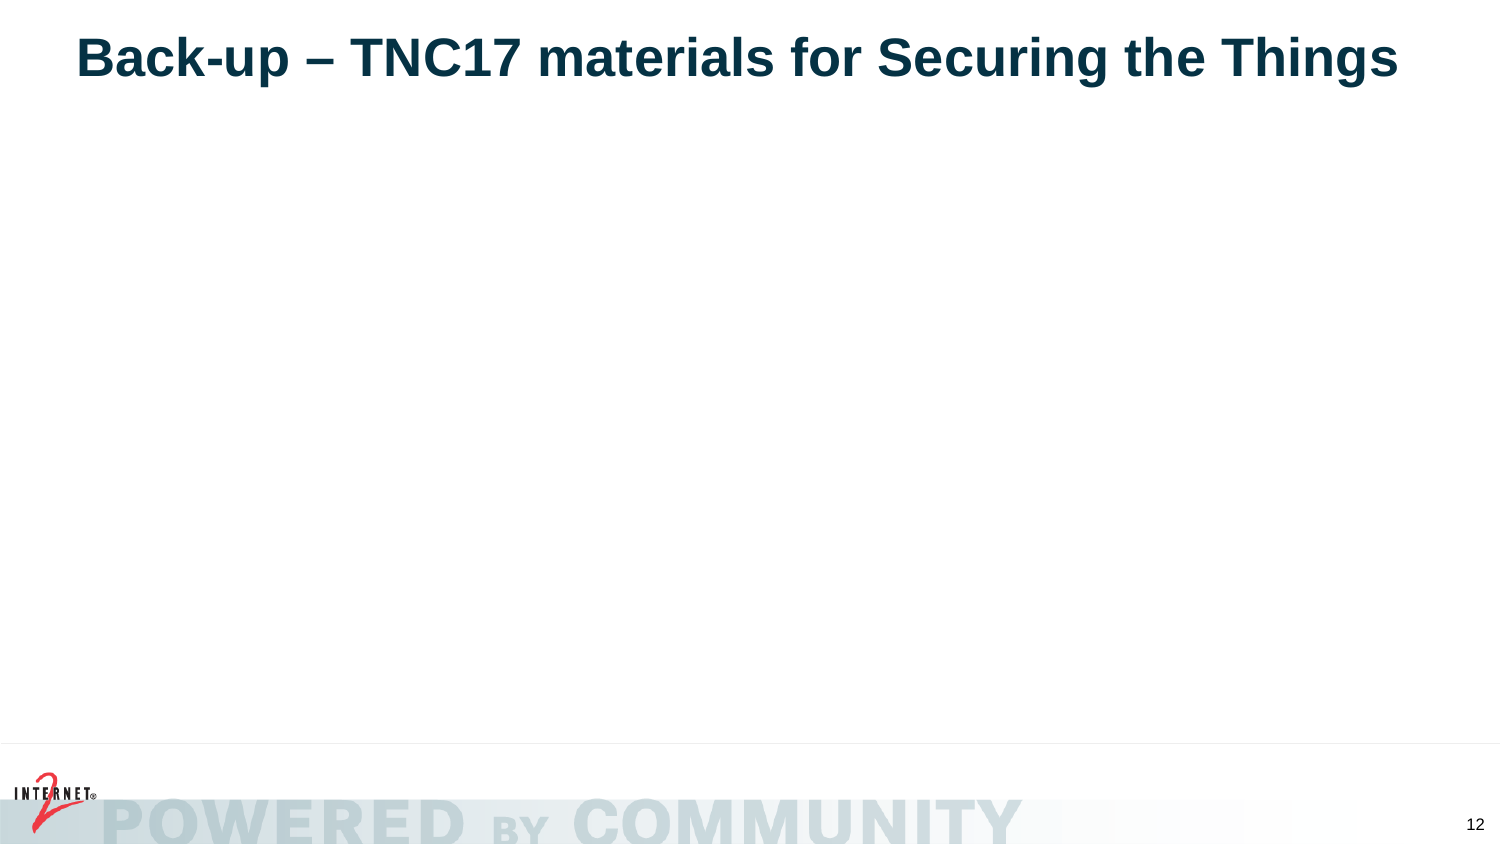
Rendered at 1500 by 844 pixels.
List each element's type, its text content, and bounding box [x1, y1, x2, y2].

picture [0, 0, 1500, 844]
title Back-up – TNC17 materials for Securing the Things [0, 18, 1485, 100]
